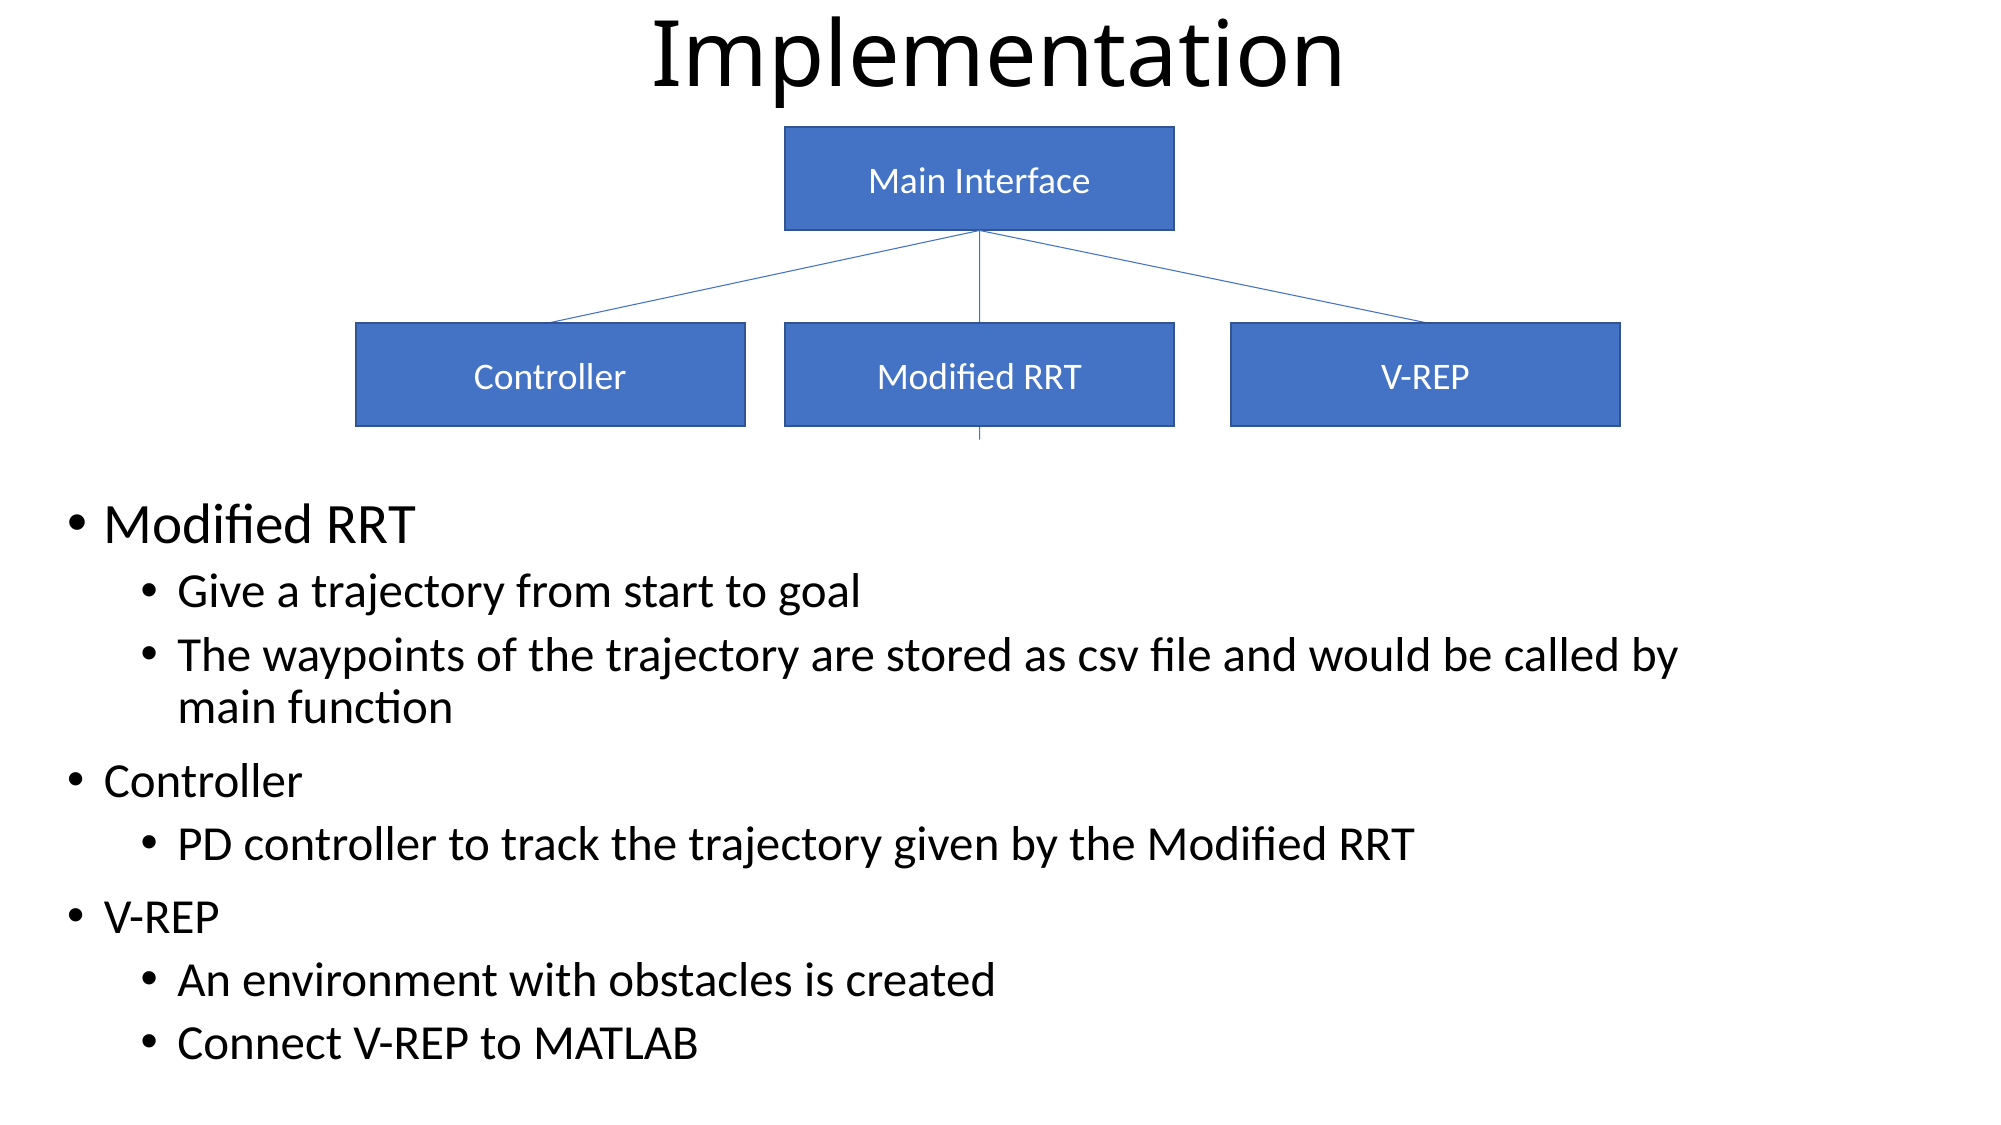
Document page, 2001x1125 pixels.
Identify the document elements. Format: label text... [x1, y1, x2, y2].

list Modified RRT Give a trajectory from start to goal The waypoints of the trajectory are stored as csv file and would be called by main function Controller PD controller to track the trajectory given by the Modified RRT V-REP An environment with obstacles is created Connect V-REP to MATLAB [52, 486, 1778, 1082]
text_box V-REP [1230, 322, 1621, 427]
text_box Main Interface [784, 126, 1175, 230]
text_box Modified RRT [784, 323, 979, 427]
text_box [550, 230, 979, 323]
title Implementation [0, 0, 2000, 119]
text_box Controller [355, 322, 746, 427]
text_box Modified RRT [980, 323, 1175, 427]
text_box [979, 230, 1426, 323]
